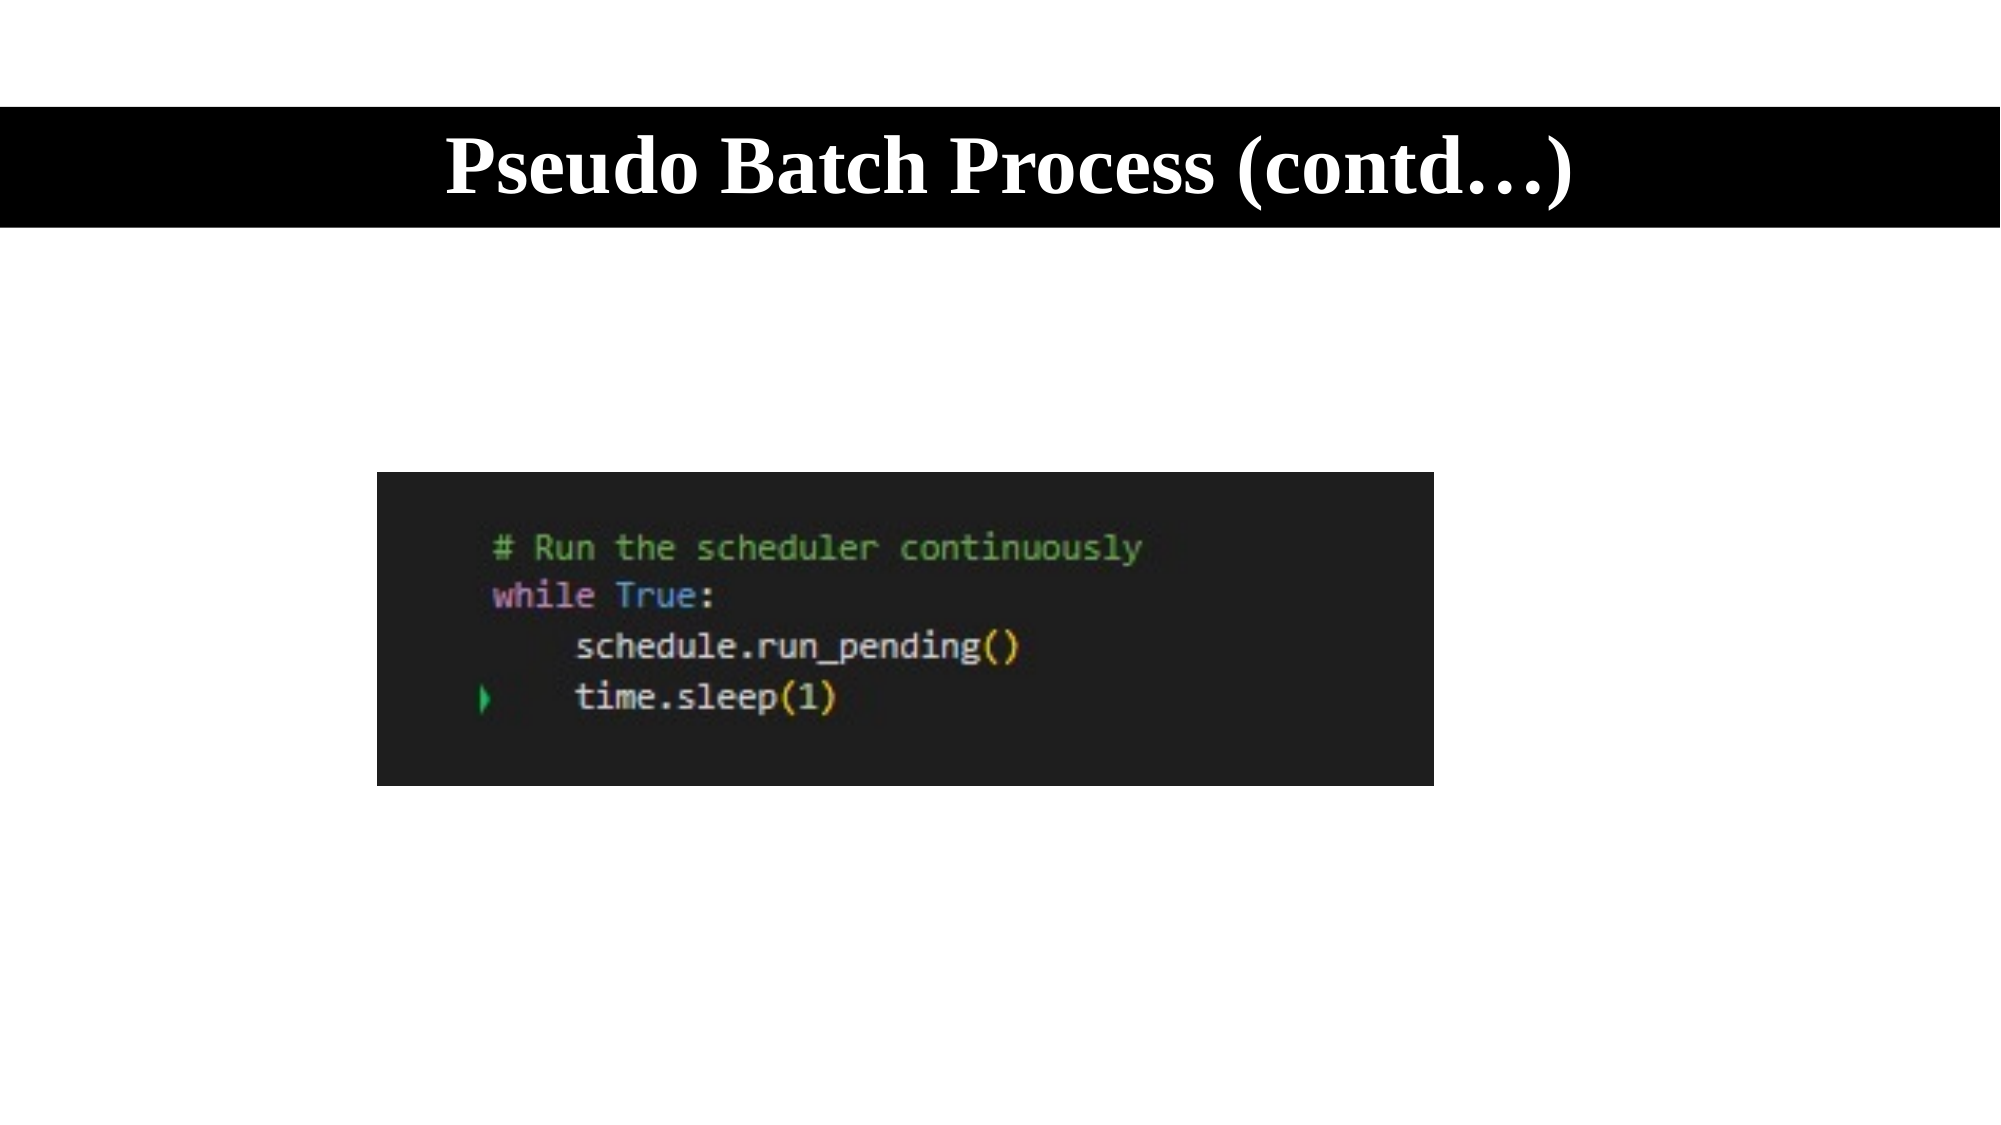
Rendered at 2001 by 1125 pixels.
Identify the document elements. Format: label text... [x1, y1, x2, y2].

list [377, 472, 1434, 786]
text_box [0, 106, 2000, 229]
title Pseudo Batch Process (contd…) [91, 105, 1931, 228]
